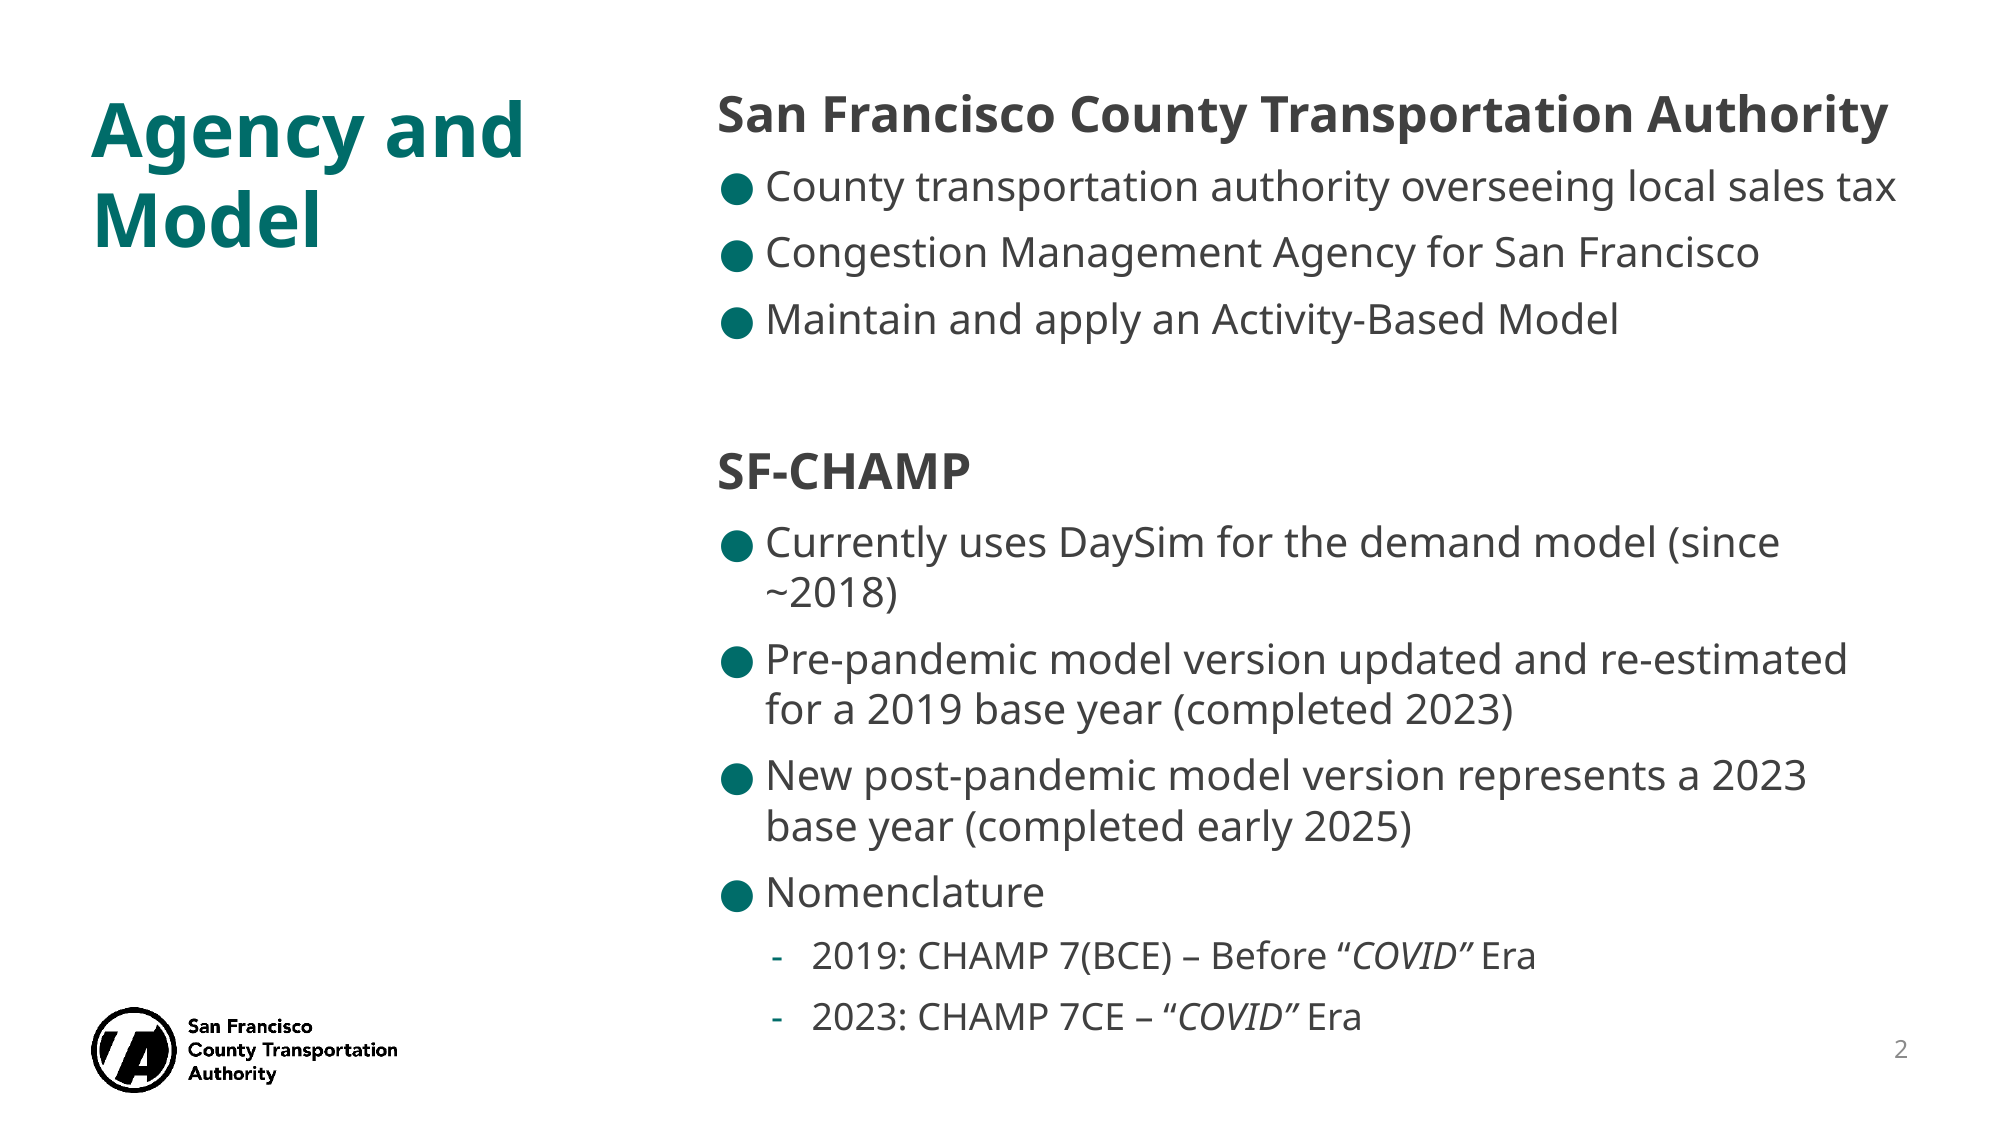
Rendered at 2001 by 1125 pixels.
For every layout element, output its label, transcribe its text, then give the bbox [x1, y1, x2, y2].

picture [91, 1007, 397, 1093]
list San Francisco County Transportation Authority County transportation authority overseeing local sales tax Congestion Management Agency for San Francisco Maintain and apply an Activity-Based Model SF-CHAMP Currently uses DaySim for the demand model (since ~2018) Pre-pandemic model version updated and re-estimated for a 2019 base year (completed 2023) New post-pandemic model version represents a 2023 base year (completed early 2025) Nomenclature 2019: CHAMP 7(BCE) – Before “COVID” Era 2023: CHAMP 7CE – “COVID” Era [717, 82, 1909, 980]
title Agency and Model [91, 82, 654, 980]
slide_number 2 [1458, 1020, 1909, 1081]
